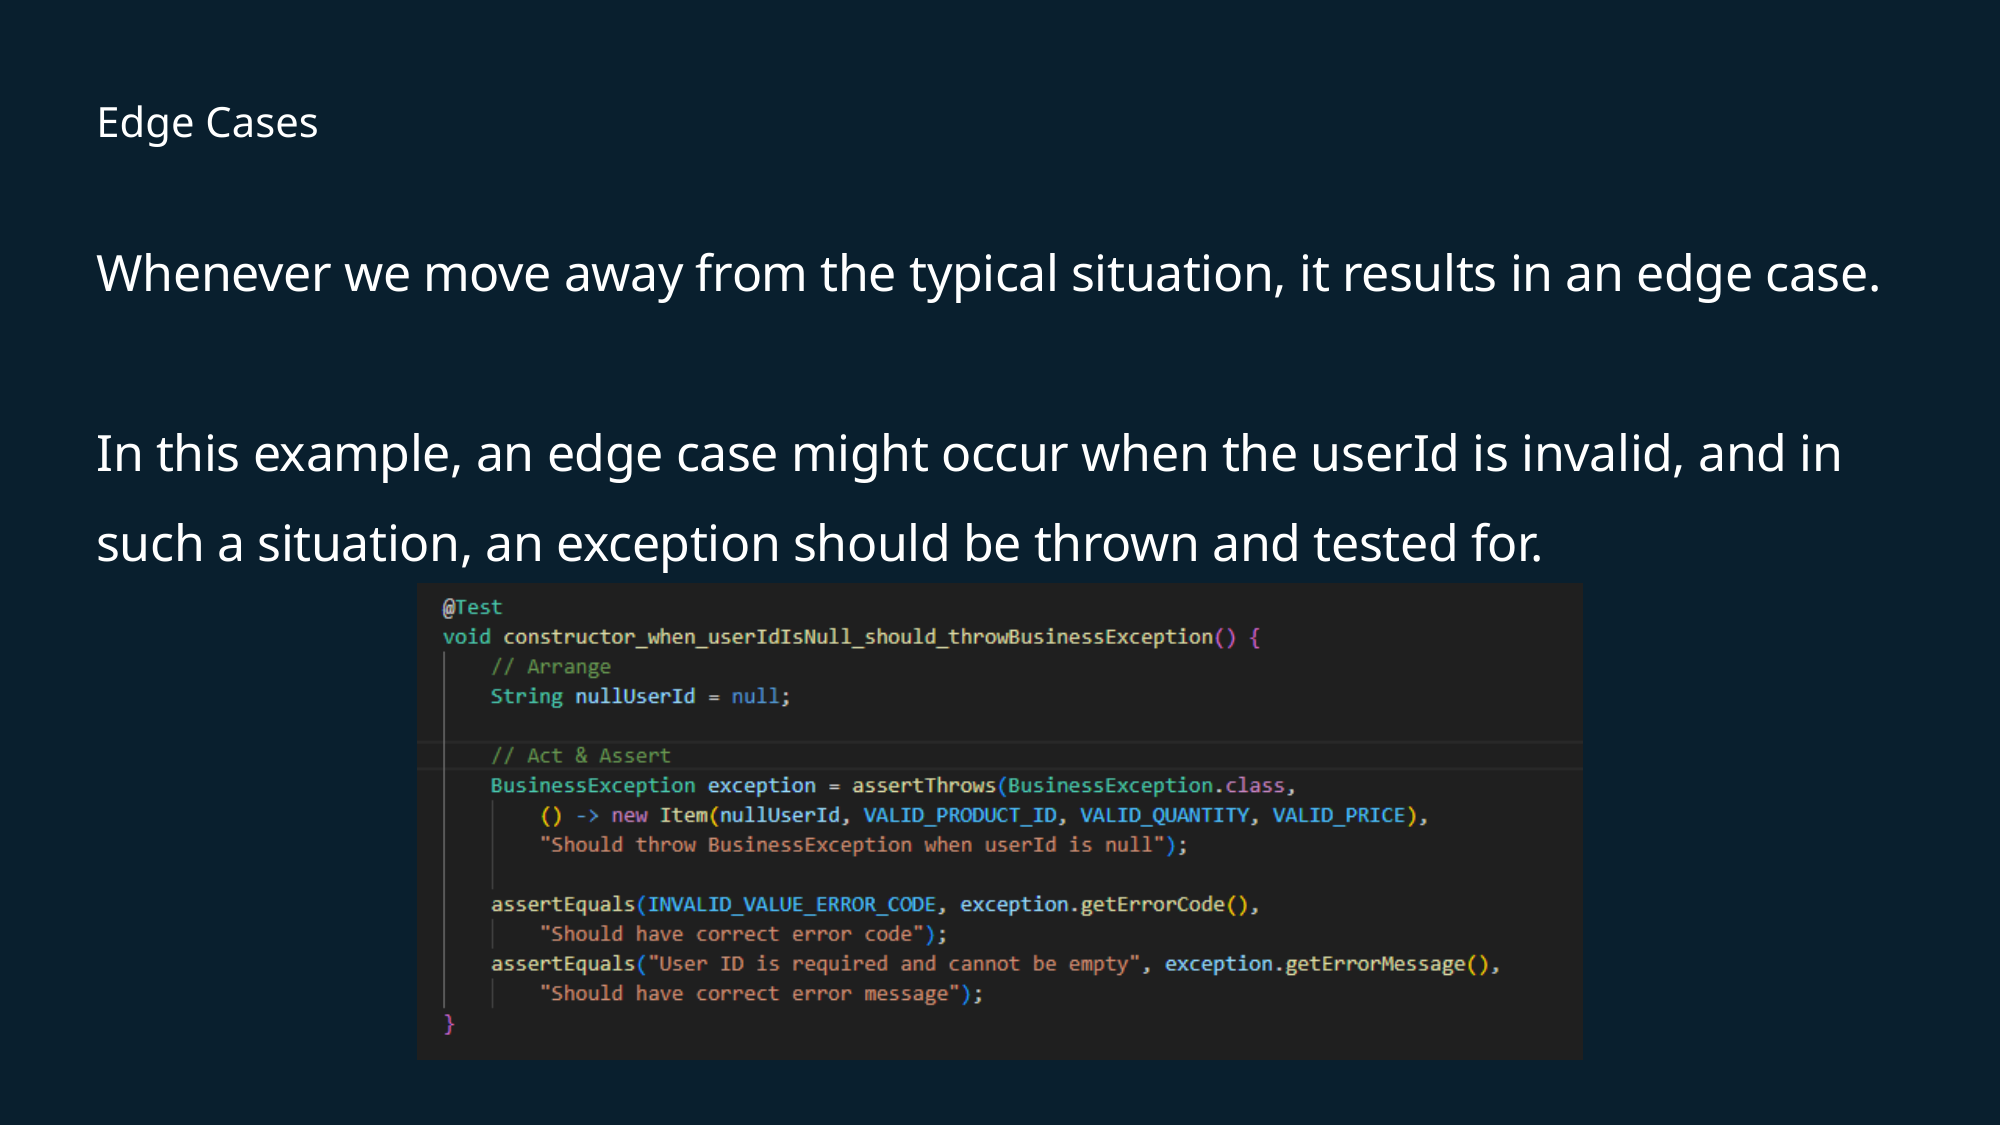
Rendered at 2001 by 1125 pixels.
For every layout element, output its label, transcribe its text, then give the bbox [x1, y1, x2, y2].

list Whenever we move away from the typical situation, it results in an edge case. In this example, an edge case might occur when the userId is invalid, and in such a situation, an exception should be thrown and tested for. [96, 211, 1955, 564]
title Edge Cases [96, 96, 1441, 147]
picture [416, 583, 1584, 1061]
